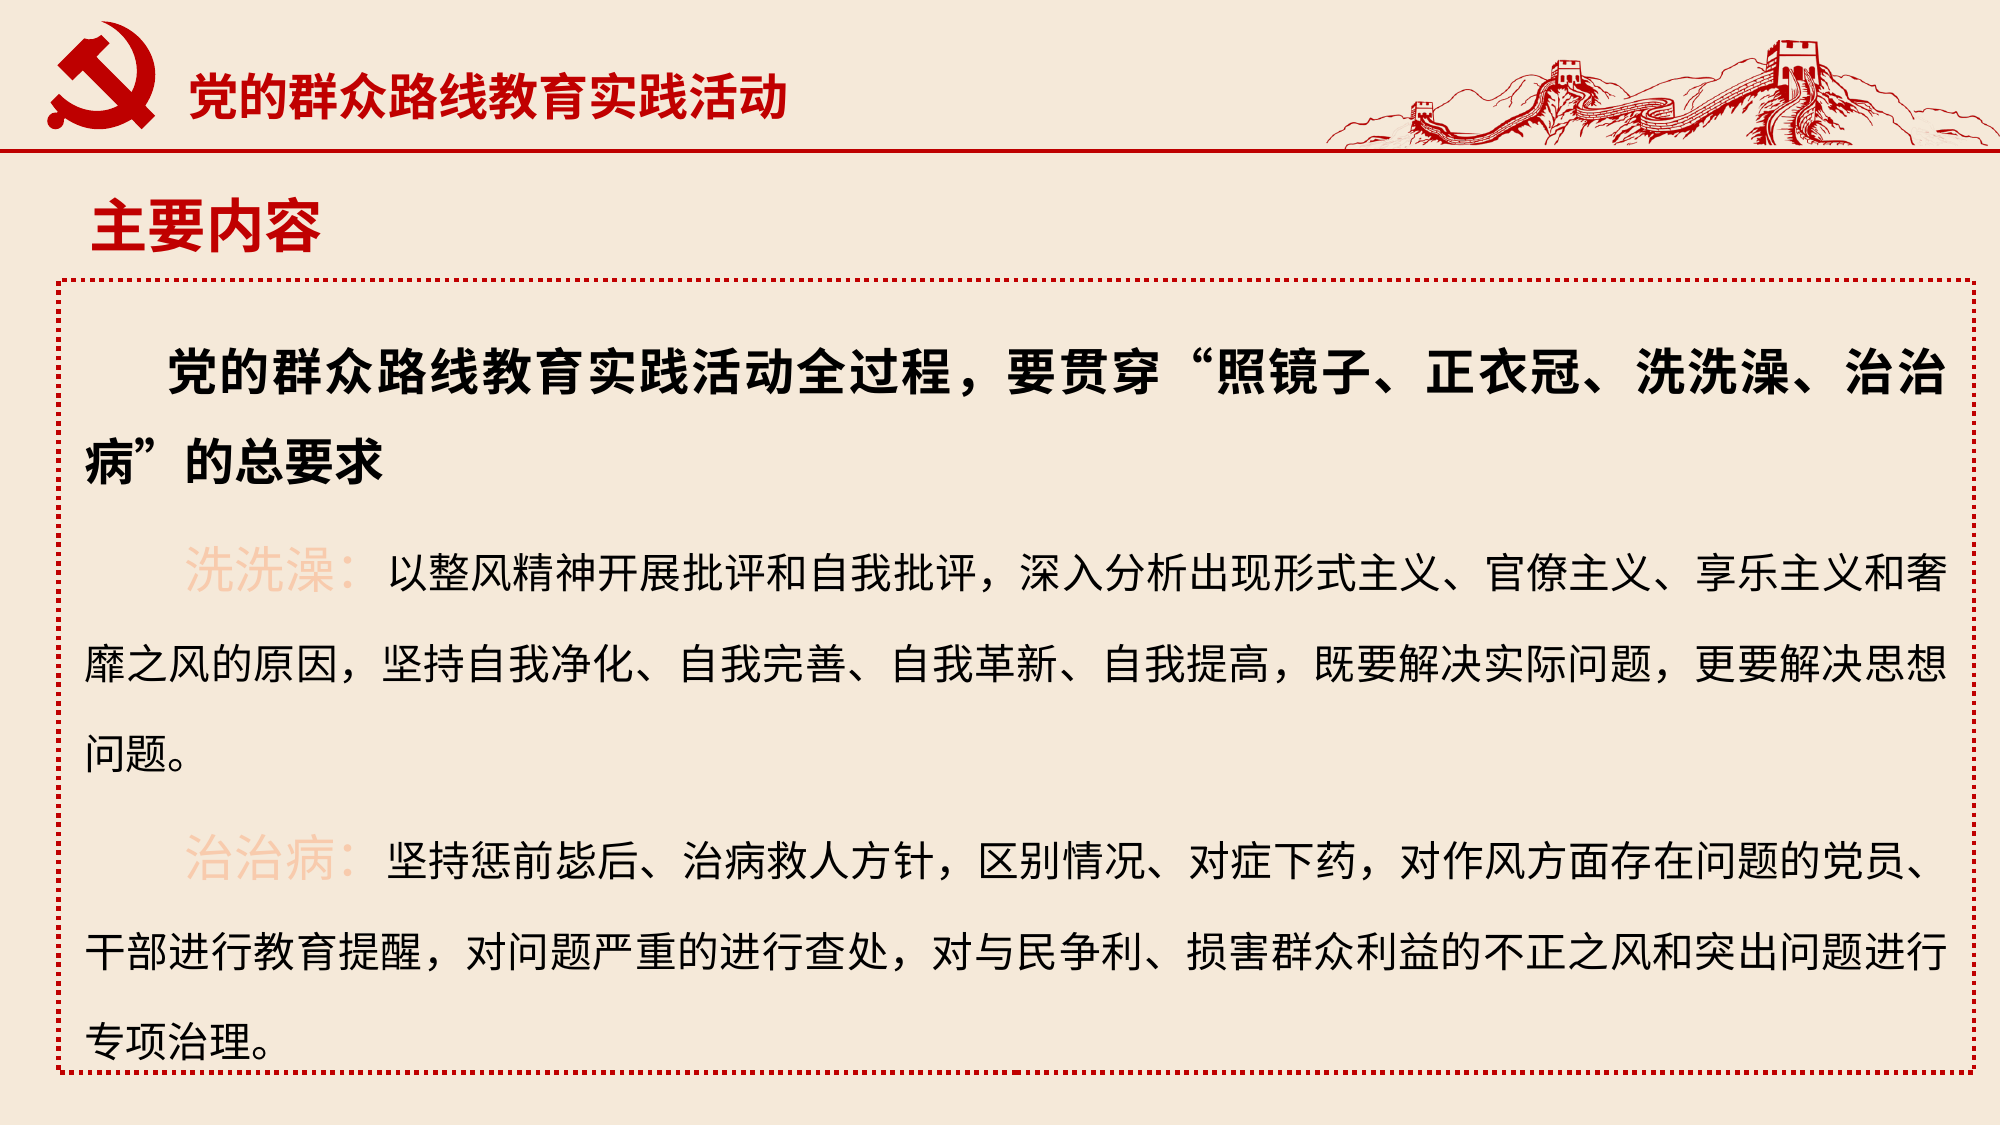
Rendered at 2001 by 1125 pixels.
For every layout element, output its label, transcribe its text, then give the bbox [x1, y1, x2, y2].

text_box [47, 21, 156, 130]
text_box 主要内容 [58, 146, 355, 151]
text_box 主要内容 [58, 152, 355, 266]
picture [1326, 40, 2000, 151]
text_box [58, 279, 1974, 1073]
text_box 党的群众路线教育实践活动全过程，要贯穿“照镜子、正衣冠、洗洗澡、治治病”的总要求 洗洗澡：以整风精神开展批评和自我批评，深入分析出现形式主义、官僚主义、享乐主义和奢靡之风的原因，坚持自我净化、自我完善、自我革新、自我提高，既要解决实际问题，更要解决思想问题。 治治病：坚持惩前毖后、治病救人方针，区别情况、对症下药，对作风方面存在问题的党员、 干部进行教育提醒，对问题严重的进行查处，对与民争利、损害群众利益的不正之风和突出问题进行专项治理。 [69, 302, 1963, 1074]
text_box 党的群众路线教育实践活动 [173, 57, 1038, 133]
